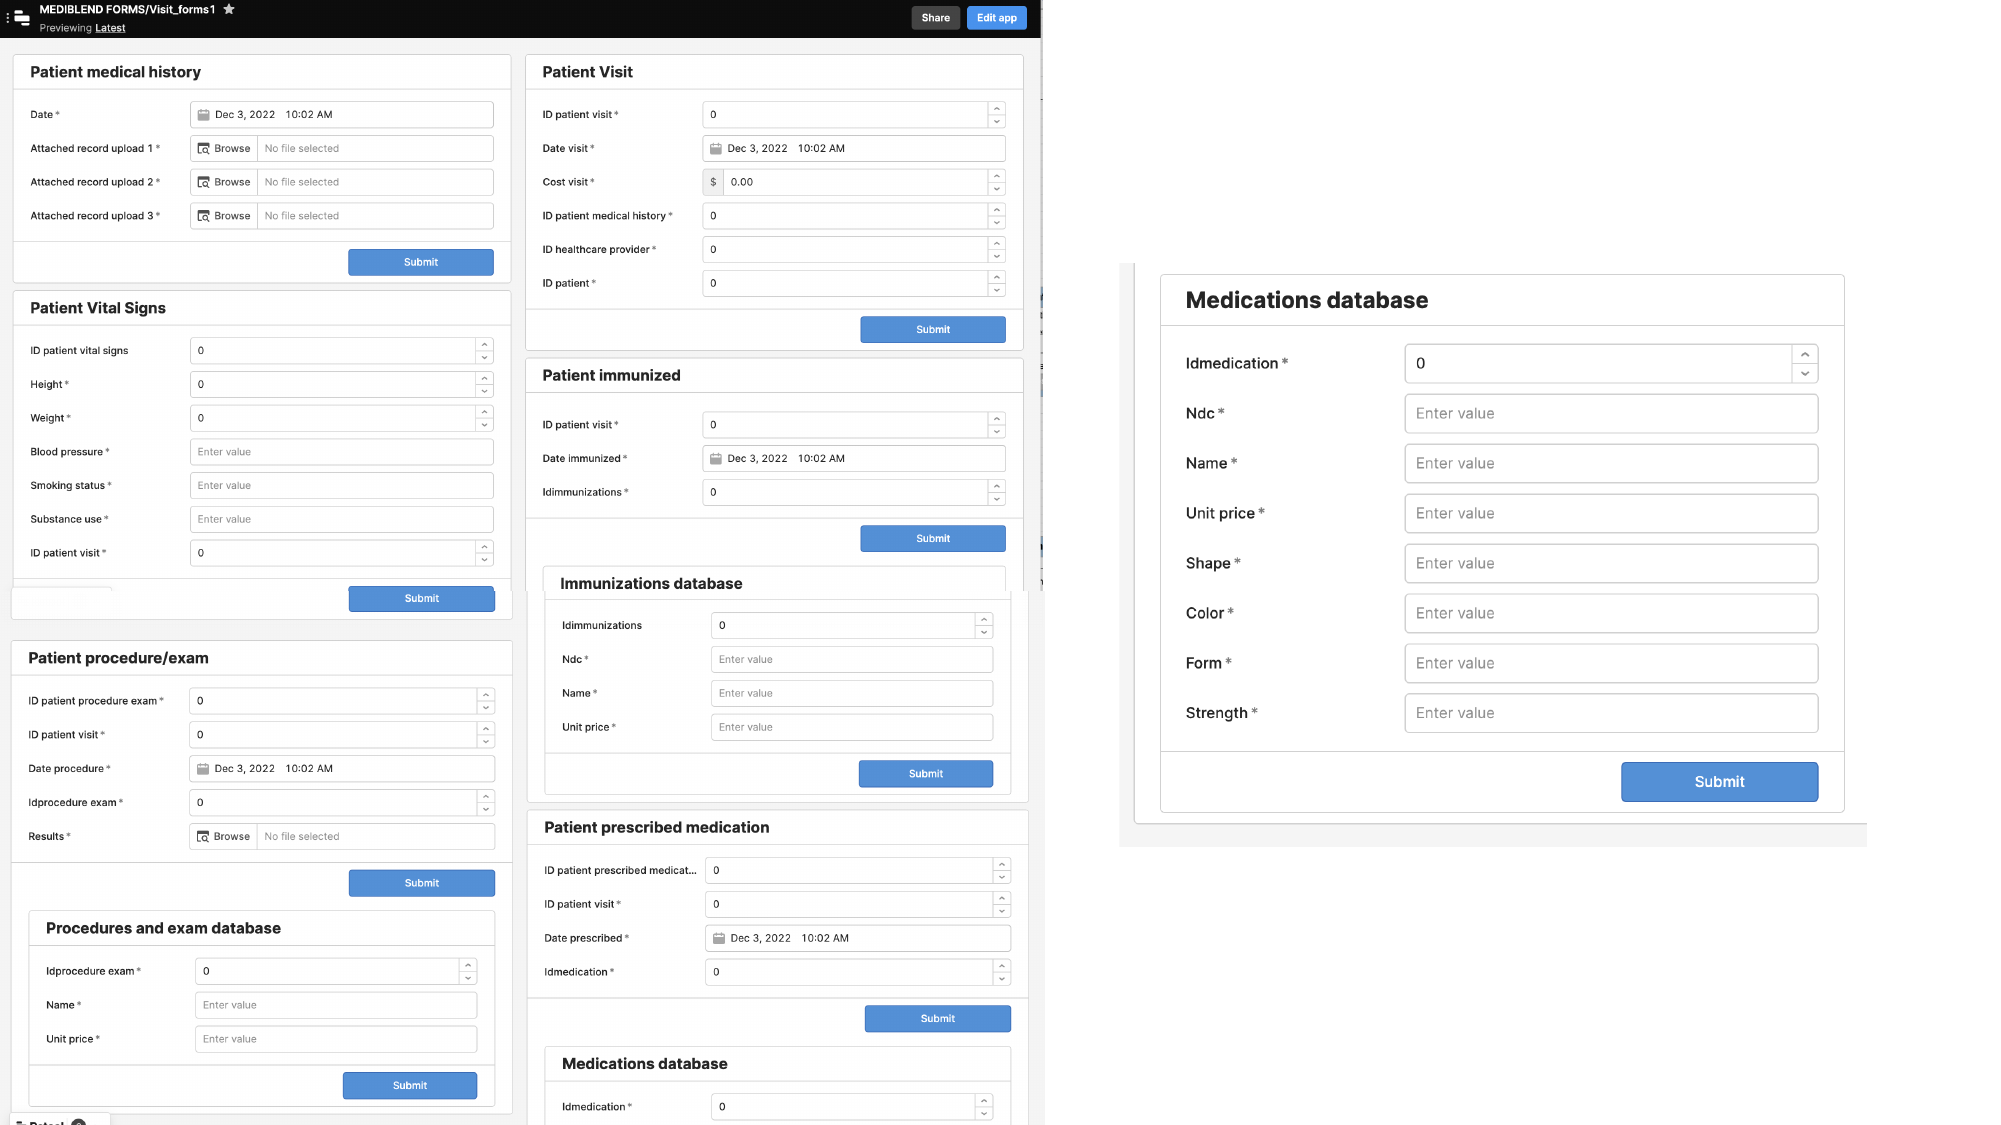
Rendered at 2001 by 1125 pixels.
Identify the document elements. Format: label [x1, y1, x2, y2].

picture [0, 0, 1046, 1125]
picture [1119, 263, 1867, 847]
